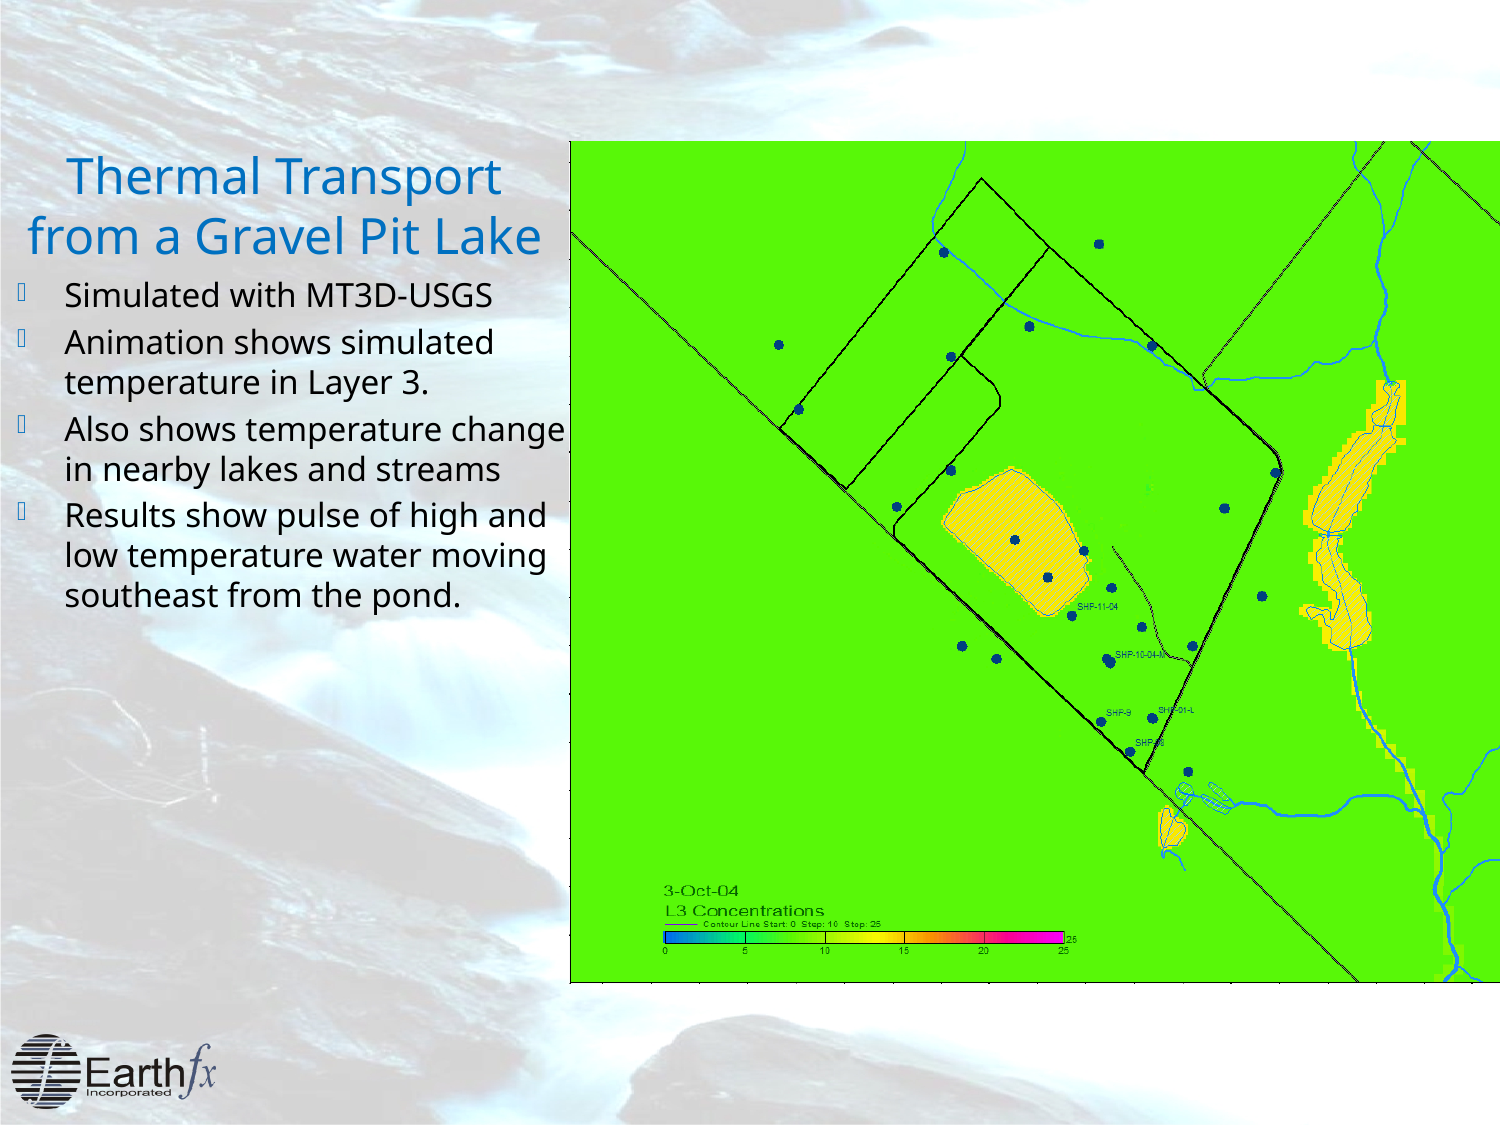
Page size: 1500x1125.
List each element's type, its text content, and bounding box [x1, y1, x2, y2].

text_box Simulated with MT3D-USGS Animation shows simulated temperature in Layer 3. Also shows temperature change in nearby lakes and streams Results show pulse of high and low temperature water moving southeast from the pond. [2, 267, 562, 877]
picture [0, 0, 1500, 1125]
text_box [568, 140, 1500, 985]
text_box Thermal Transport from a Gravel Pit Lake [1, 160, 562, 249]
